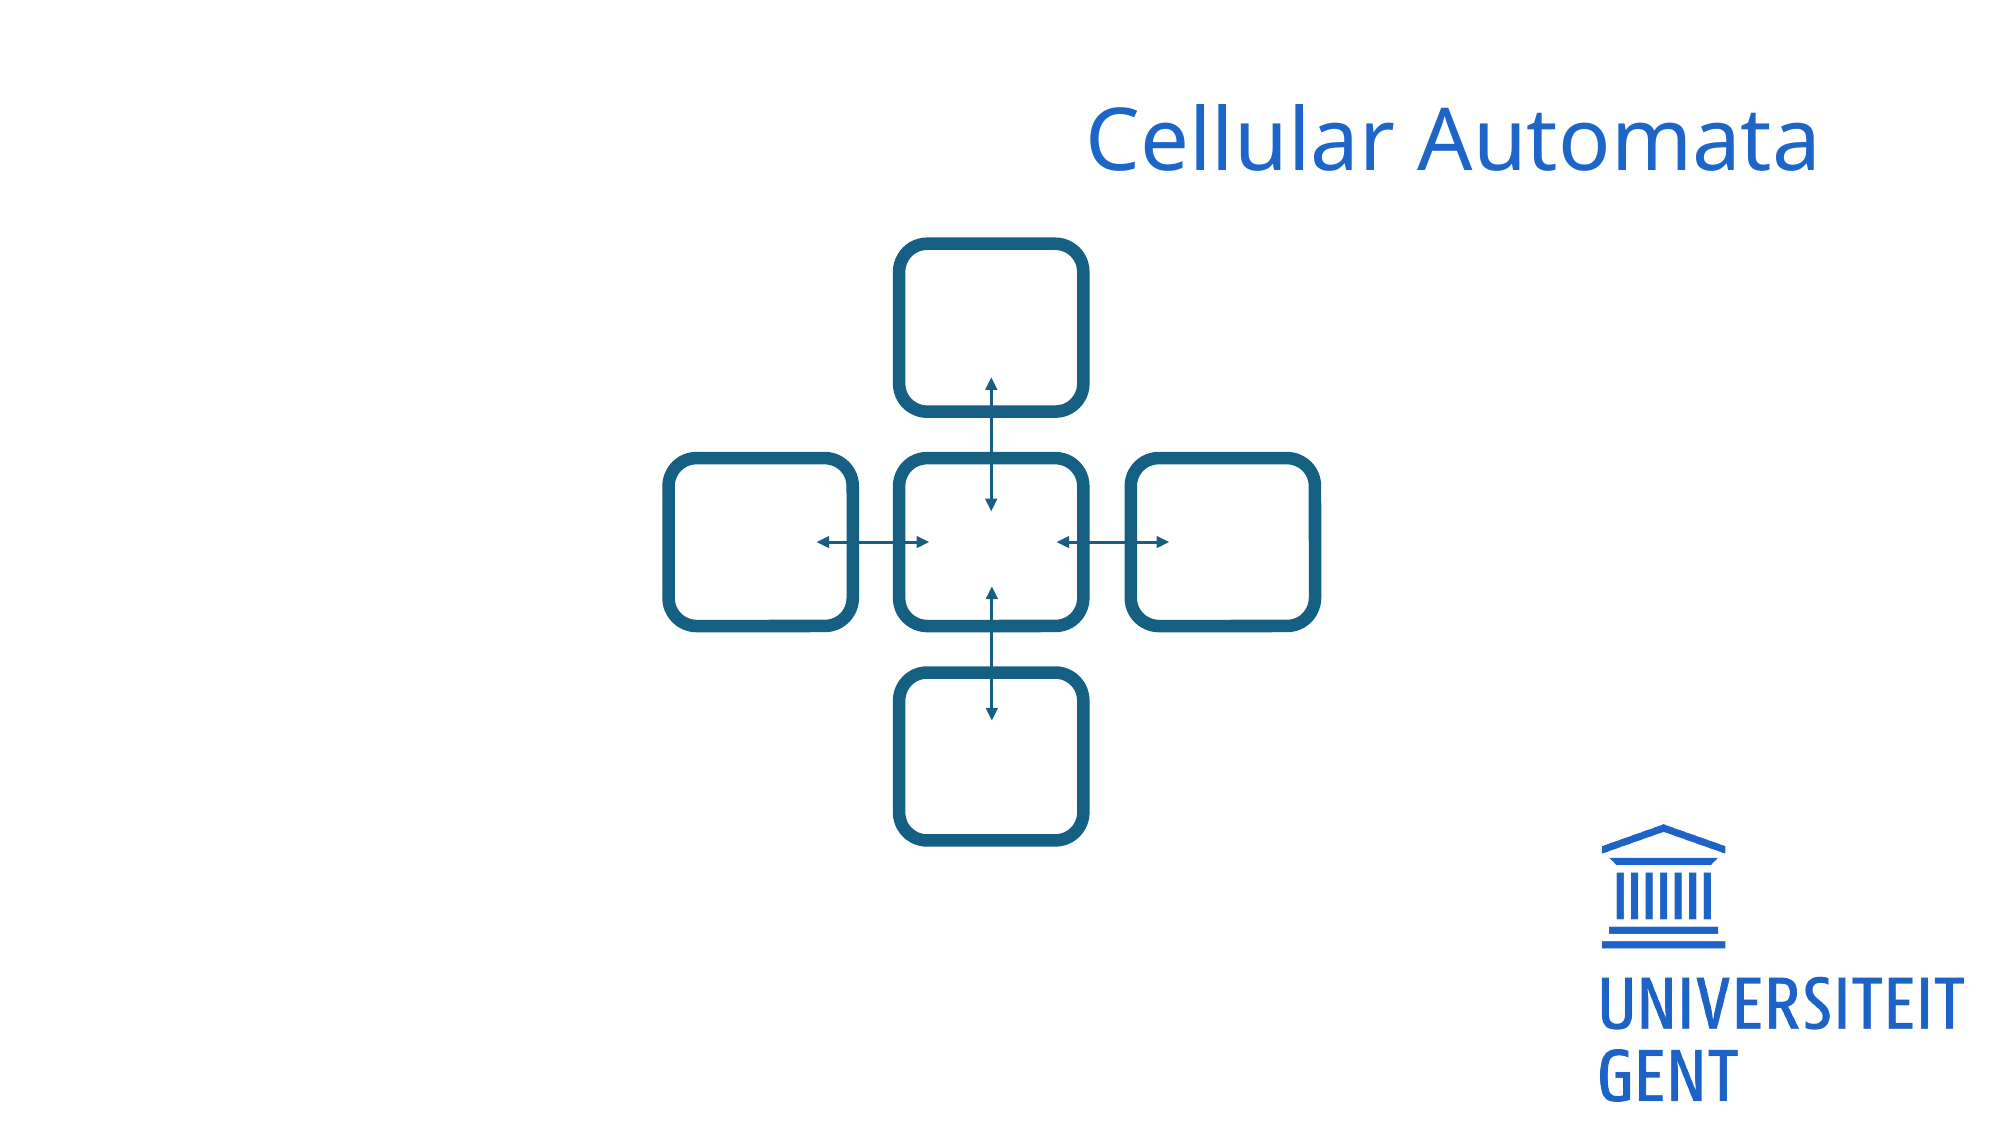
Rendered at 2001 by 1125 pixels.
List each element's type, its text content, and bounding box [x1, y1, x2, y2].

text_box [897, 456, 1085, 628]
text_box [1129, 456, 1317, 628]
text_box [897, 242, 1085, 414]
text_box [897, 670, 1085, 843]
text_box [666, 456, 855, 628]
title Non-Uniform Elementary Cellular Automata [0, 15, 1921, 198]
picture [1599, 823, 1964, 1102]
